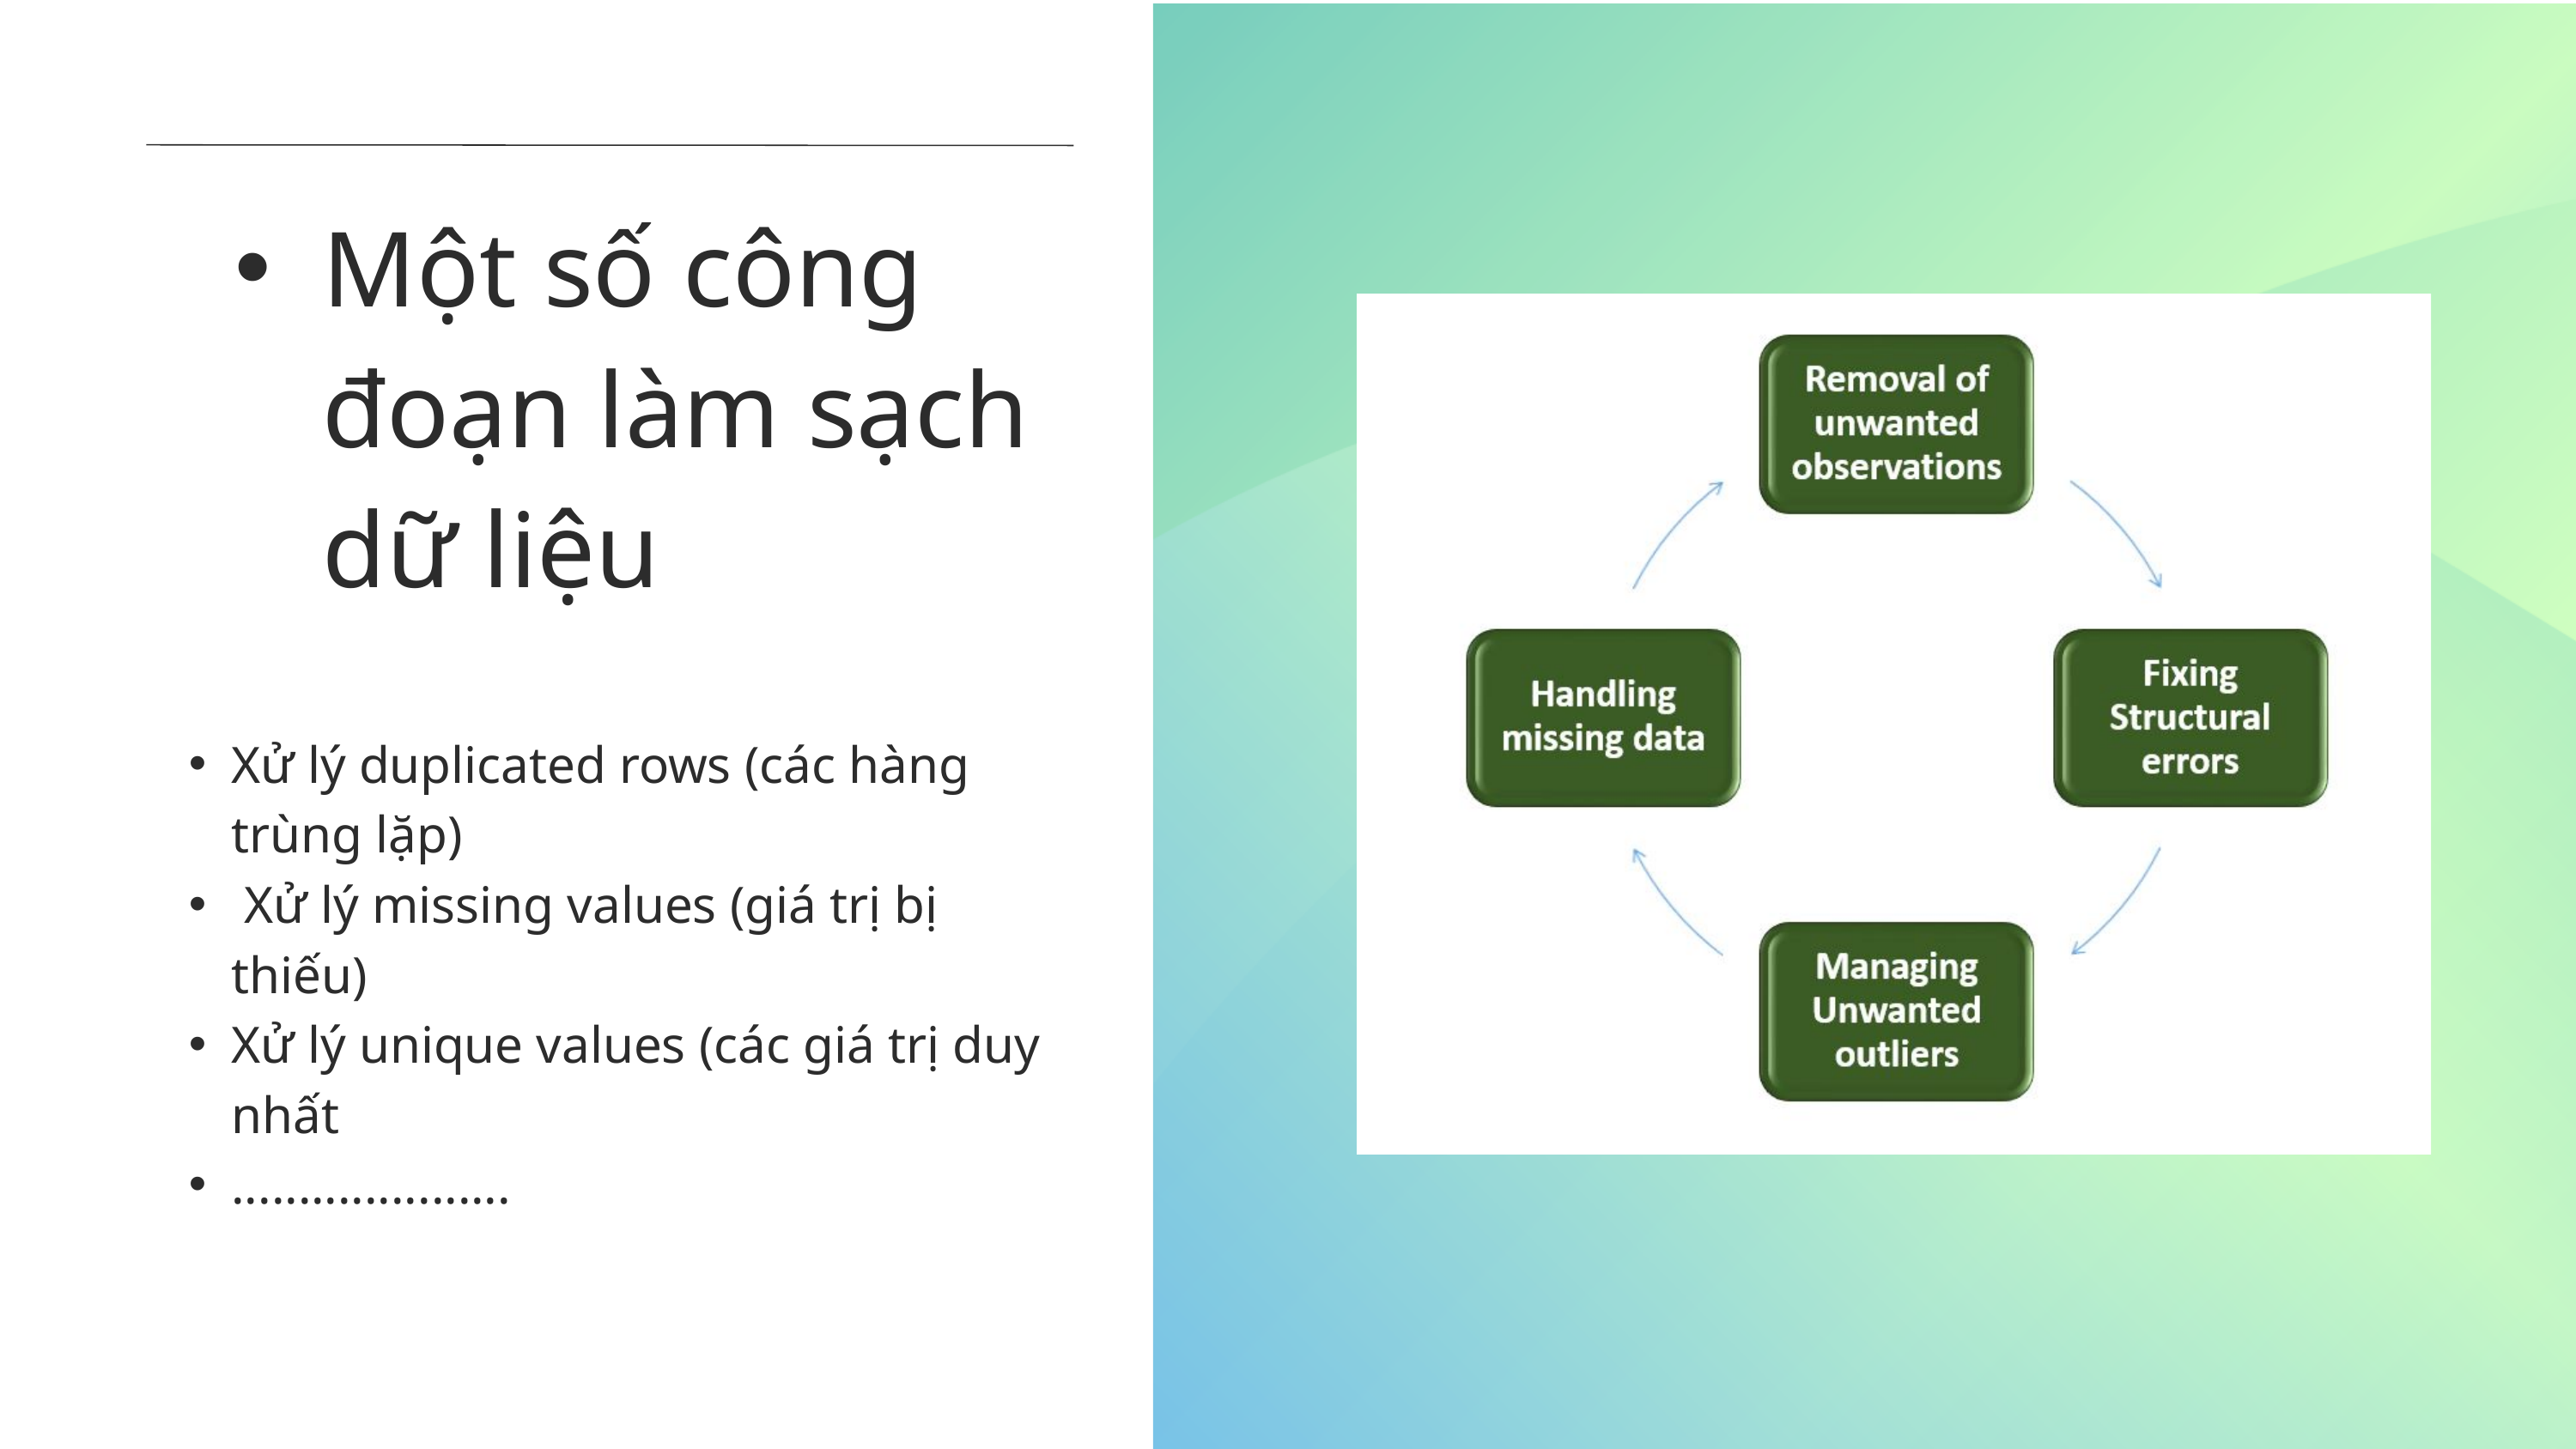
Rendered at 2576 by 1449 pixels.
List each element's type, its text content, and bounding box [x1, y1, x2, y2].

text_box [1356, 294, 2432, 1155]
text_box [1152, 3, 2576, 1449]
text_box Một số công đoạn làm sạch dữ liệu [146, 188, 1074, 723]
text_box Xử lý duplicated rows (các hàng trùng lặp) Xử lý missing values (giá trị bị thiếu) Xử lý unique values (các giá trị duy nhất ..................... [146, 723, 1074, 1284]
